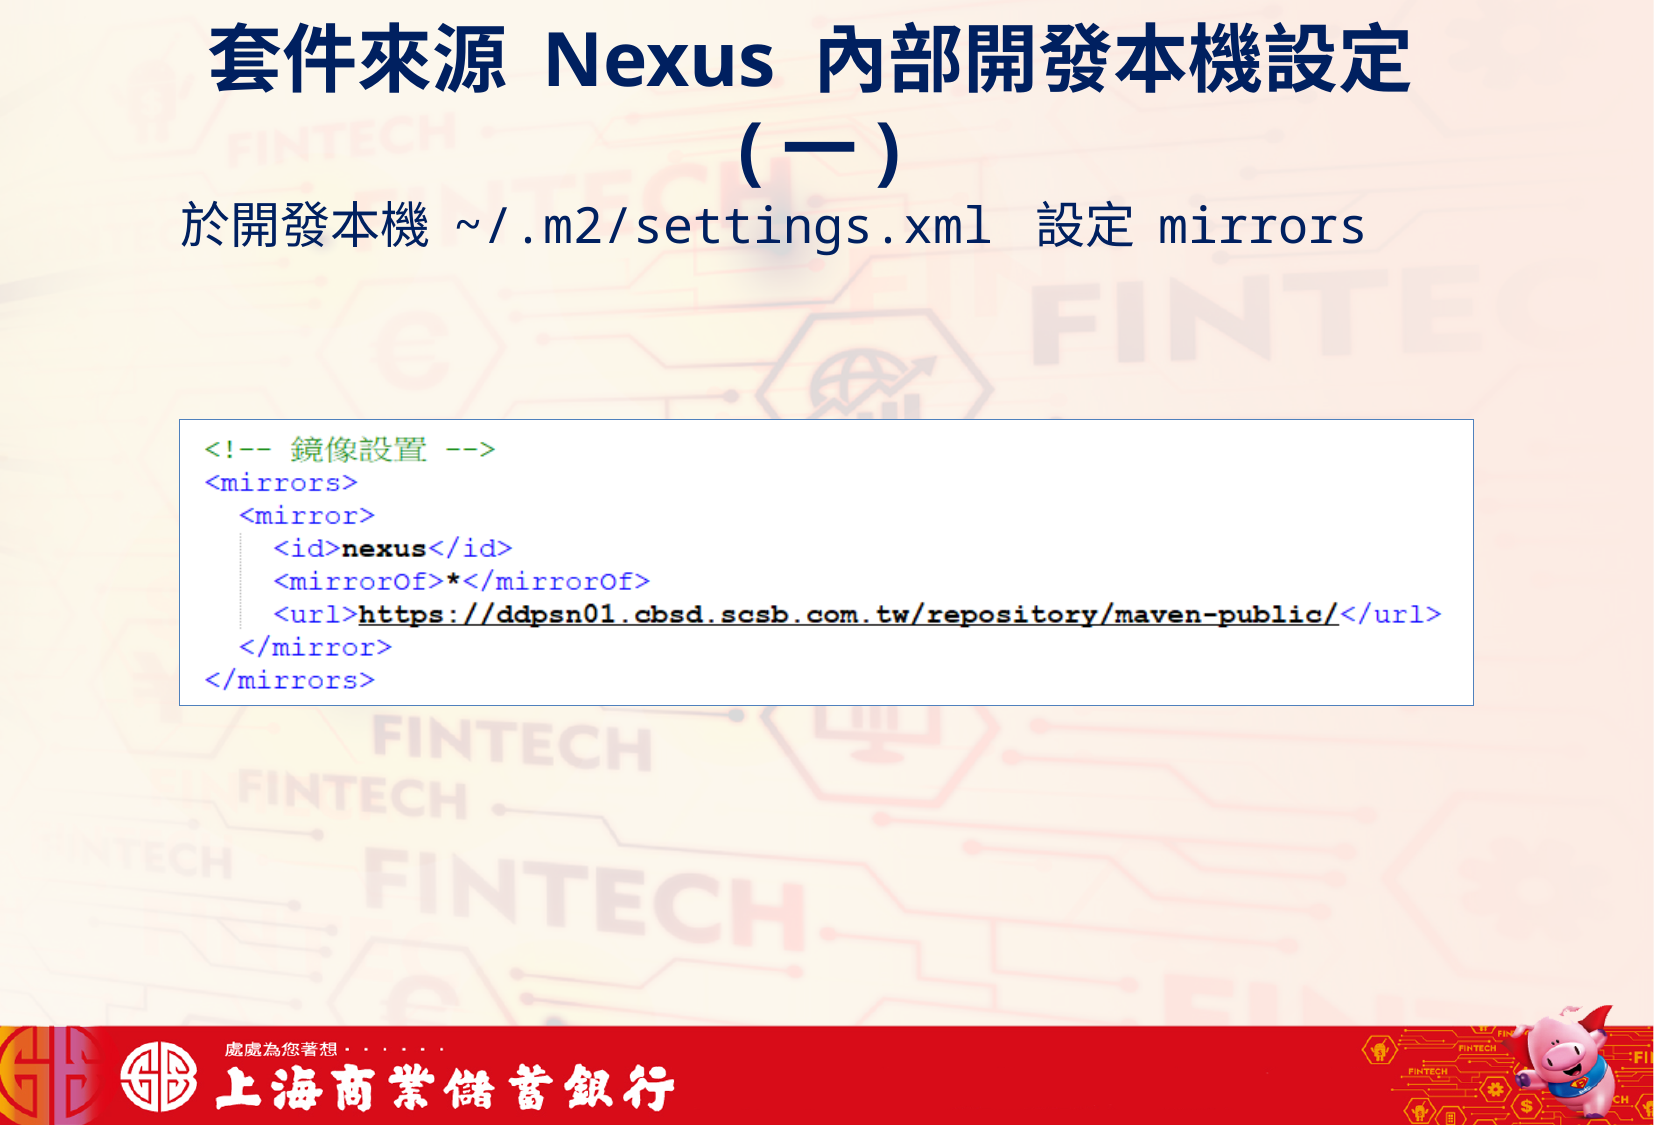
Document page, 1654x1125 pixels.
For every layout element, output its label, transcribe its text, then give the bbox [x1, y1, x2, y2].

title 套件來源 Nexus 內部開發本機設定(一) [157, 42, 1482, 161]
picture [0, 0, 1654, 1125]
text_box 於開發本機 ~/.m2/settings.xml 設定 mirrors [163, 160, 1527, 287]
